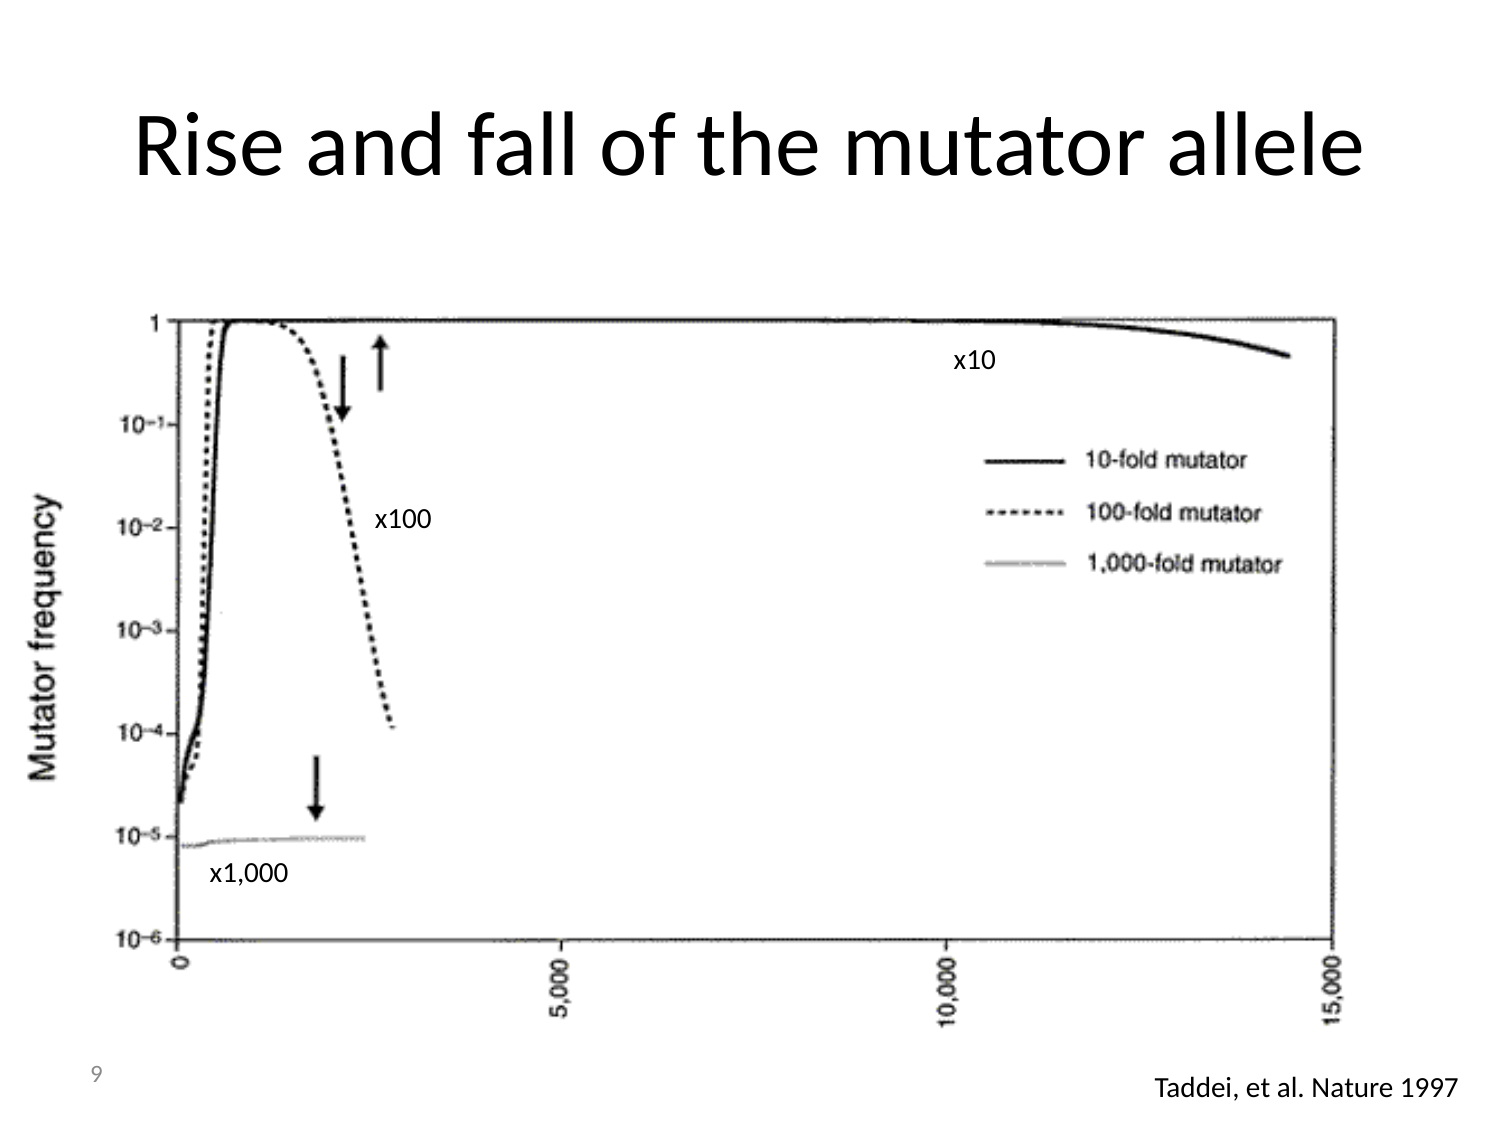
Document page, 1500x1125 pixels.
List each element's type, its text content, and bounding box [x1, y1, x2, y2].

slide_number 9 [75, 1046, 425, 1103]
title Rise and fall of the mutator allele [75, 45, 1425, 233]
text_box Taddei, et al. Nature 1997 [1139, 1061, 1483, 1112]
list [17, 302, 1360, 1037]
